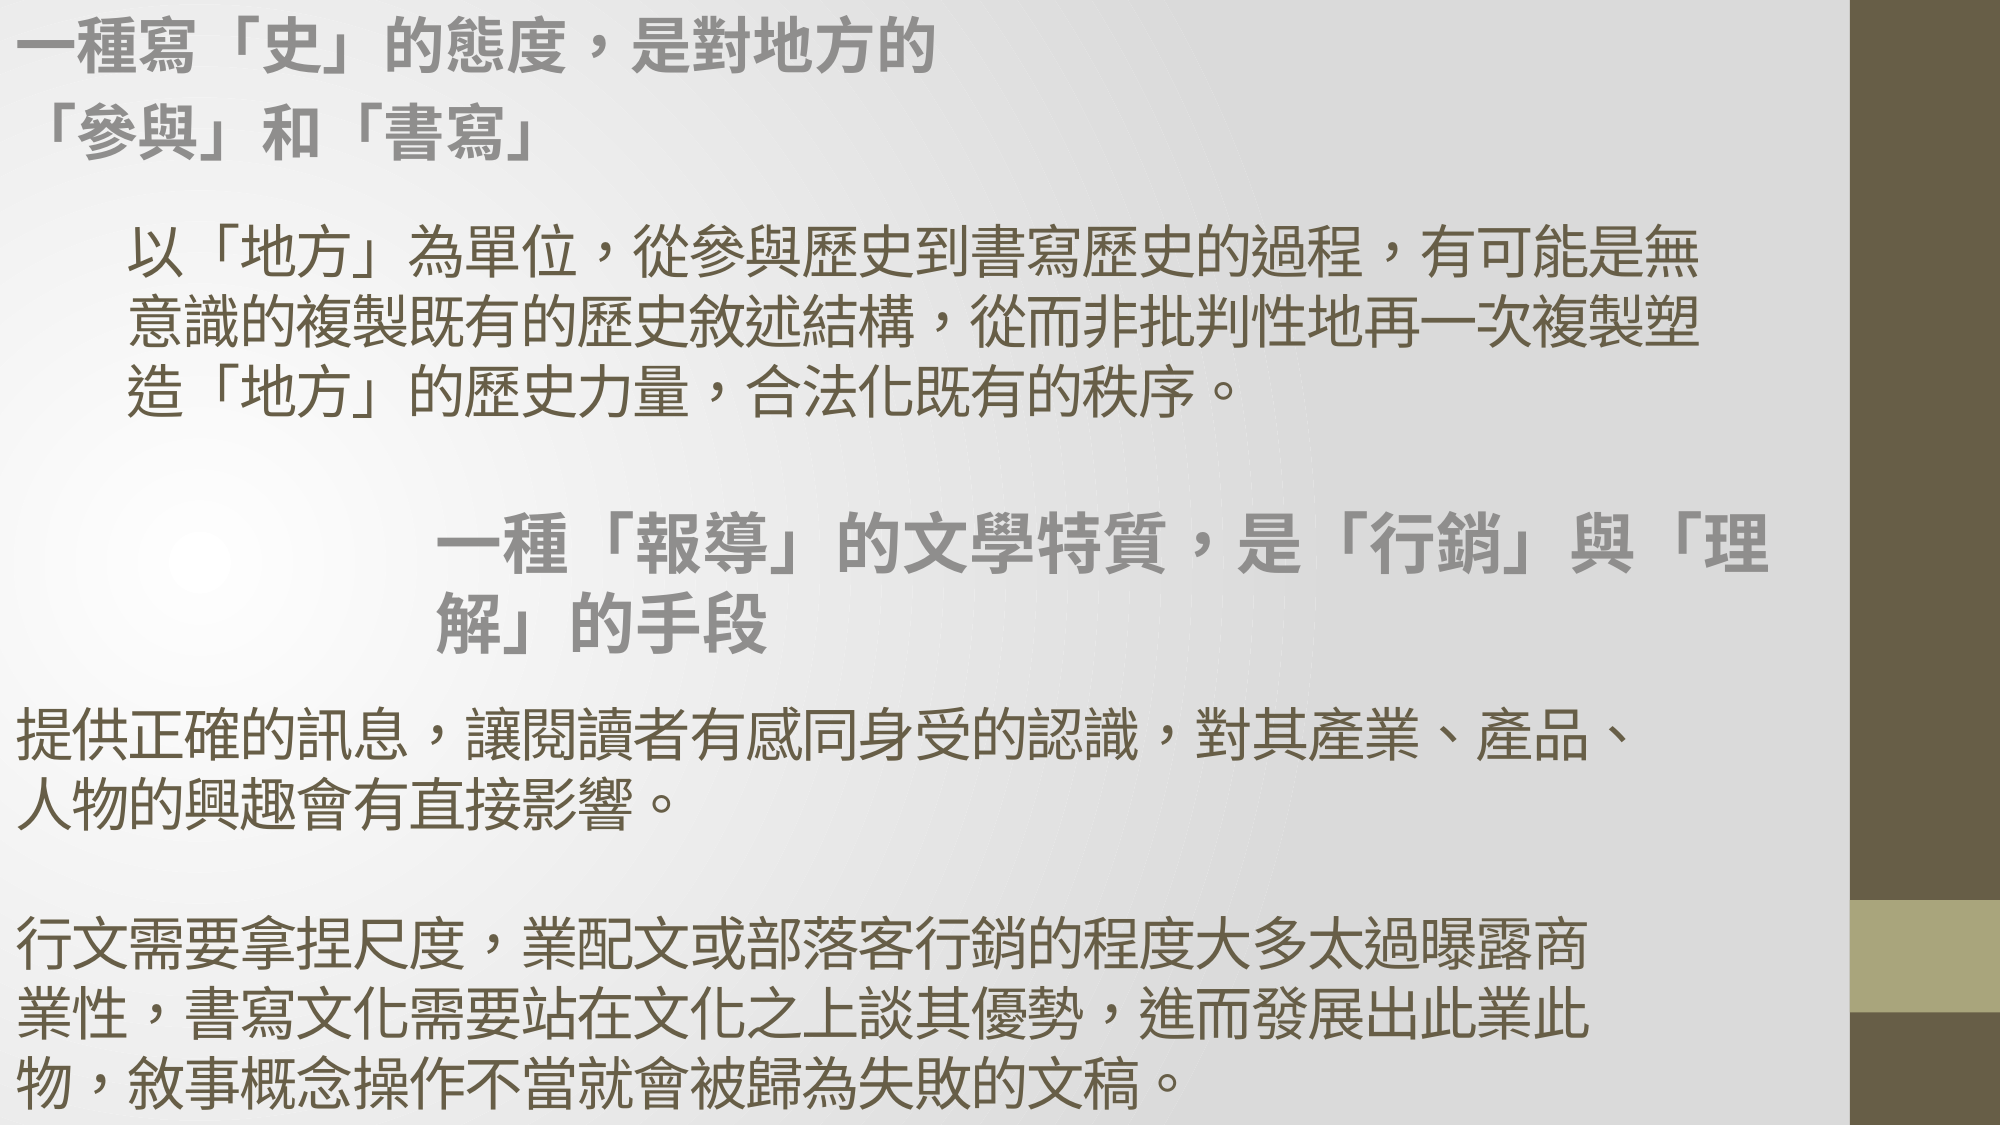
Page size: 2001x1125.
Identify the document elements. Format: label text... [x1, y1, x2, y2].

title 以「地方」為單位，從參與歷史到書寫歷史的過程，有可能是無意識的複製既有的歷史敘述結構，從而非批判性地再一次複製塑造「地方」的歷史力量，合法化既有的秩序。 [111, 181, 1762, 434]
text_box 一種「報導」的文學特質，是「行銷」與「理解」的手段 [420, 493, 1834, 669]
subtitle 一種寫「史」的態度，是對地方的 「參與」和「書寫」 [0, 0, 1536, 175]
text_box 提供正確的訊息，讓閱讀者有感同身受的認識，對其產業、產品、人物的興趣會有直接影響。 行文需要拿捏尺度，業配文或部落客行銷的程度大多太過曝露商業性，書寫文化需要站在文化之上談其優勢，進而發展出此業此物，敘事概念操作不當就會被歸為失敗的文稿。 [0, 581, 1650, 1125]
